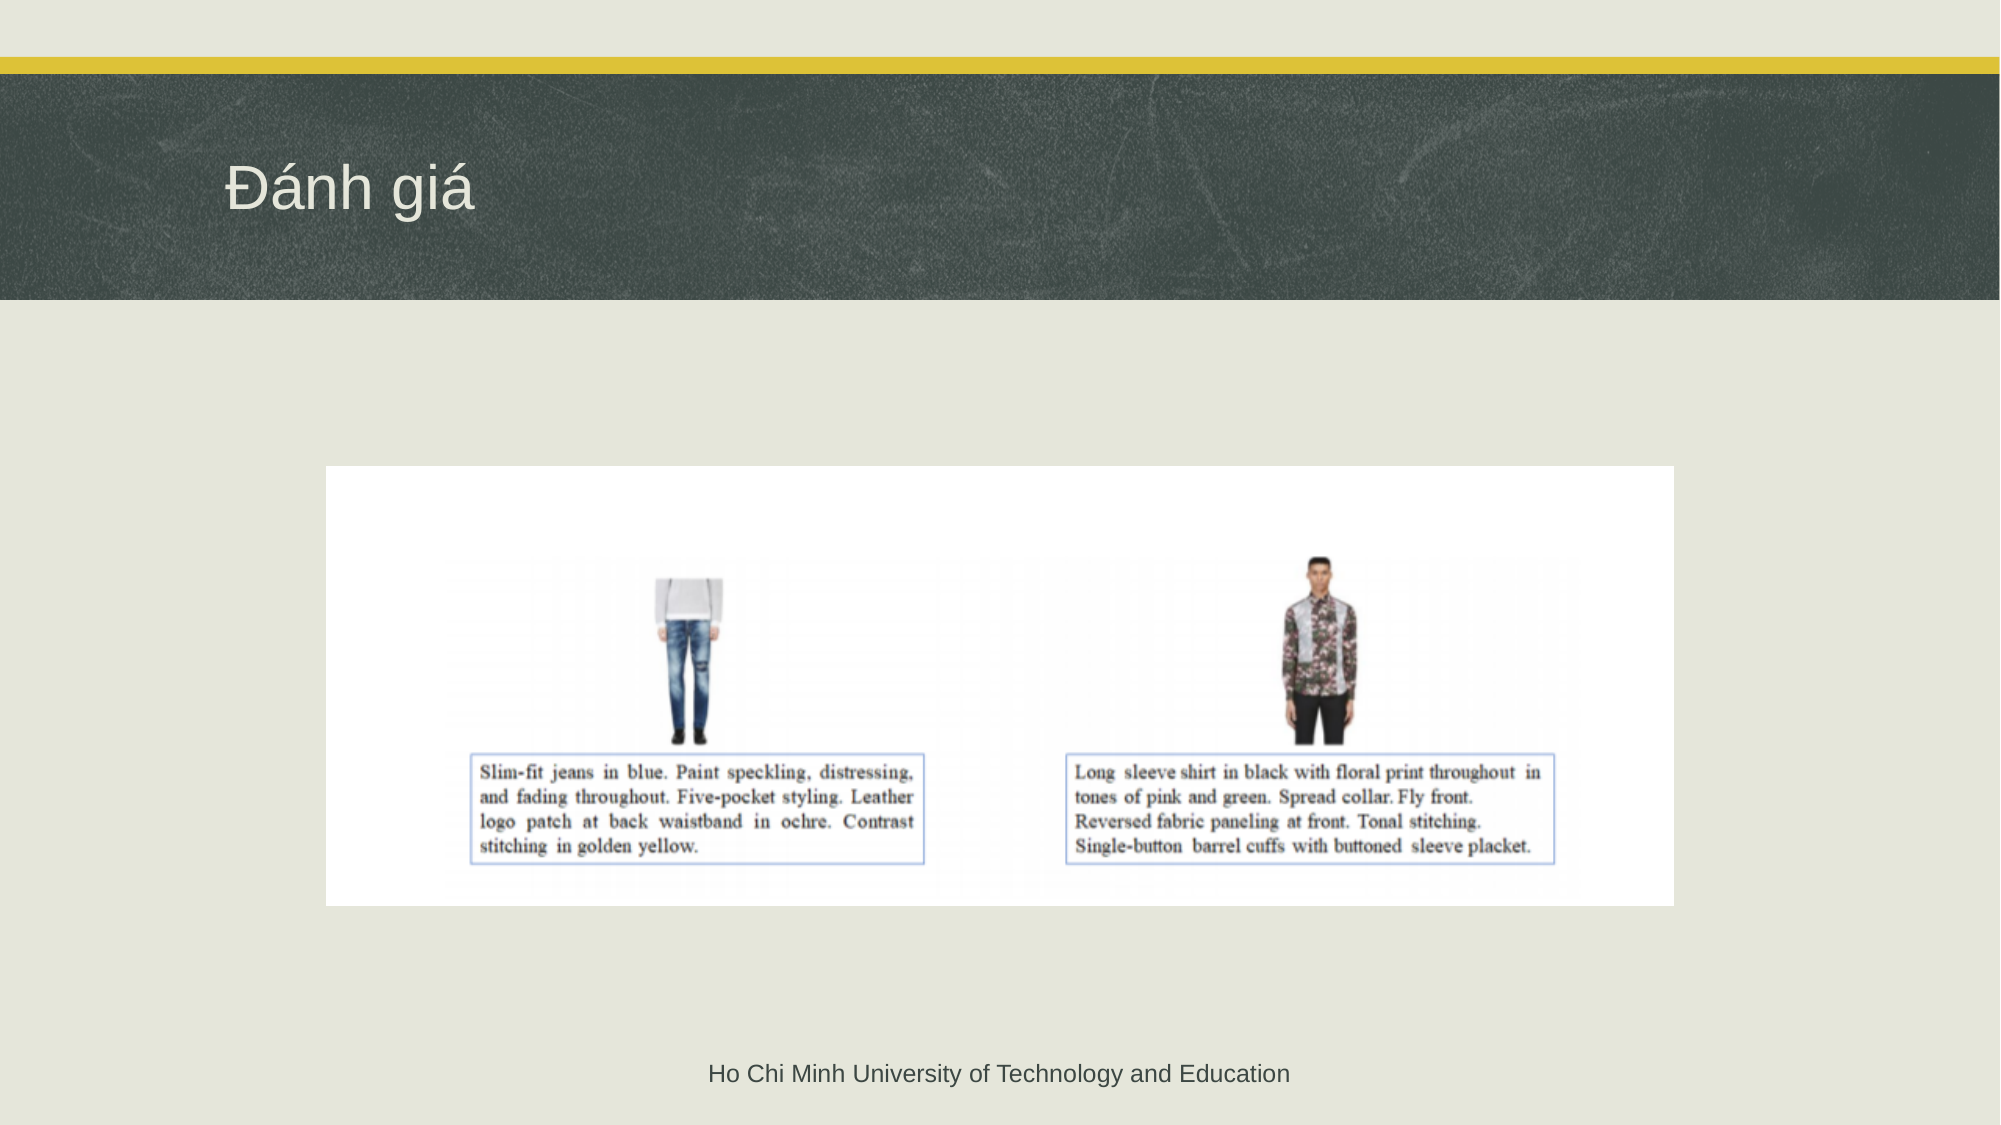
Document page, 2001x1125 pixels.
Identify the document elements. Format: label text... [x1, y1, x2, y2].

title Đánh giá [210, 76, 1790, 300]
footer Ho Chi Minh University of Technology and Education [533, 1042, 1467, 1103]
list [326, 466, 1674, 907]
picture [0, 74, 2000, 300]
